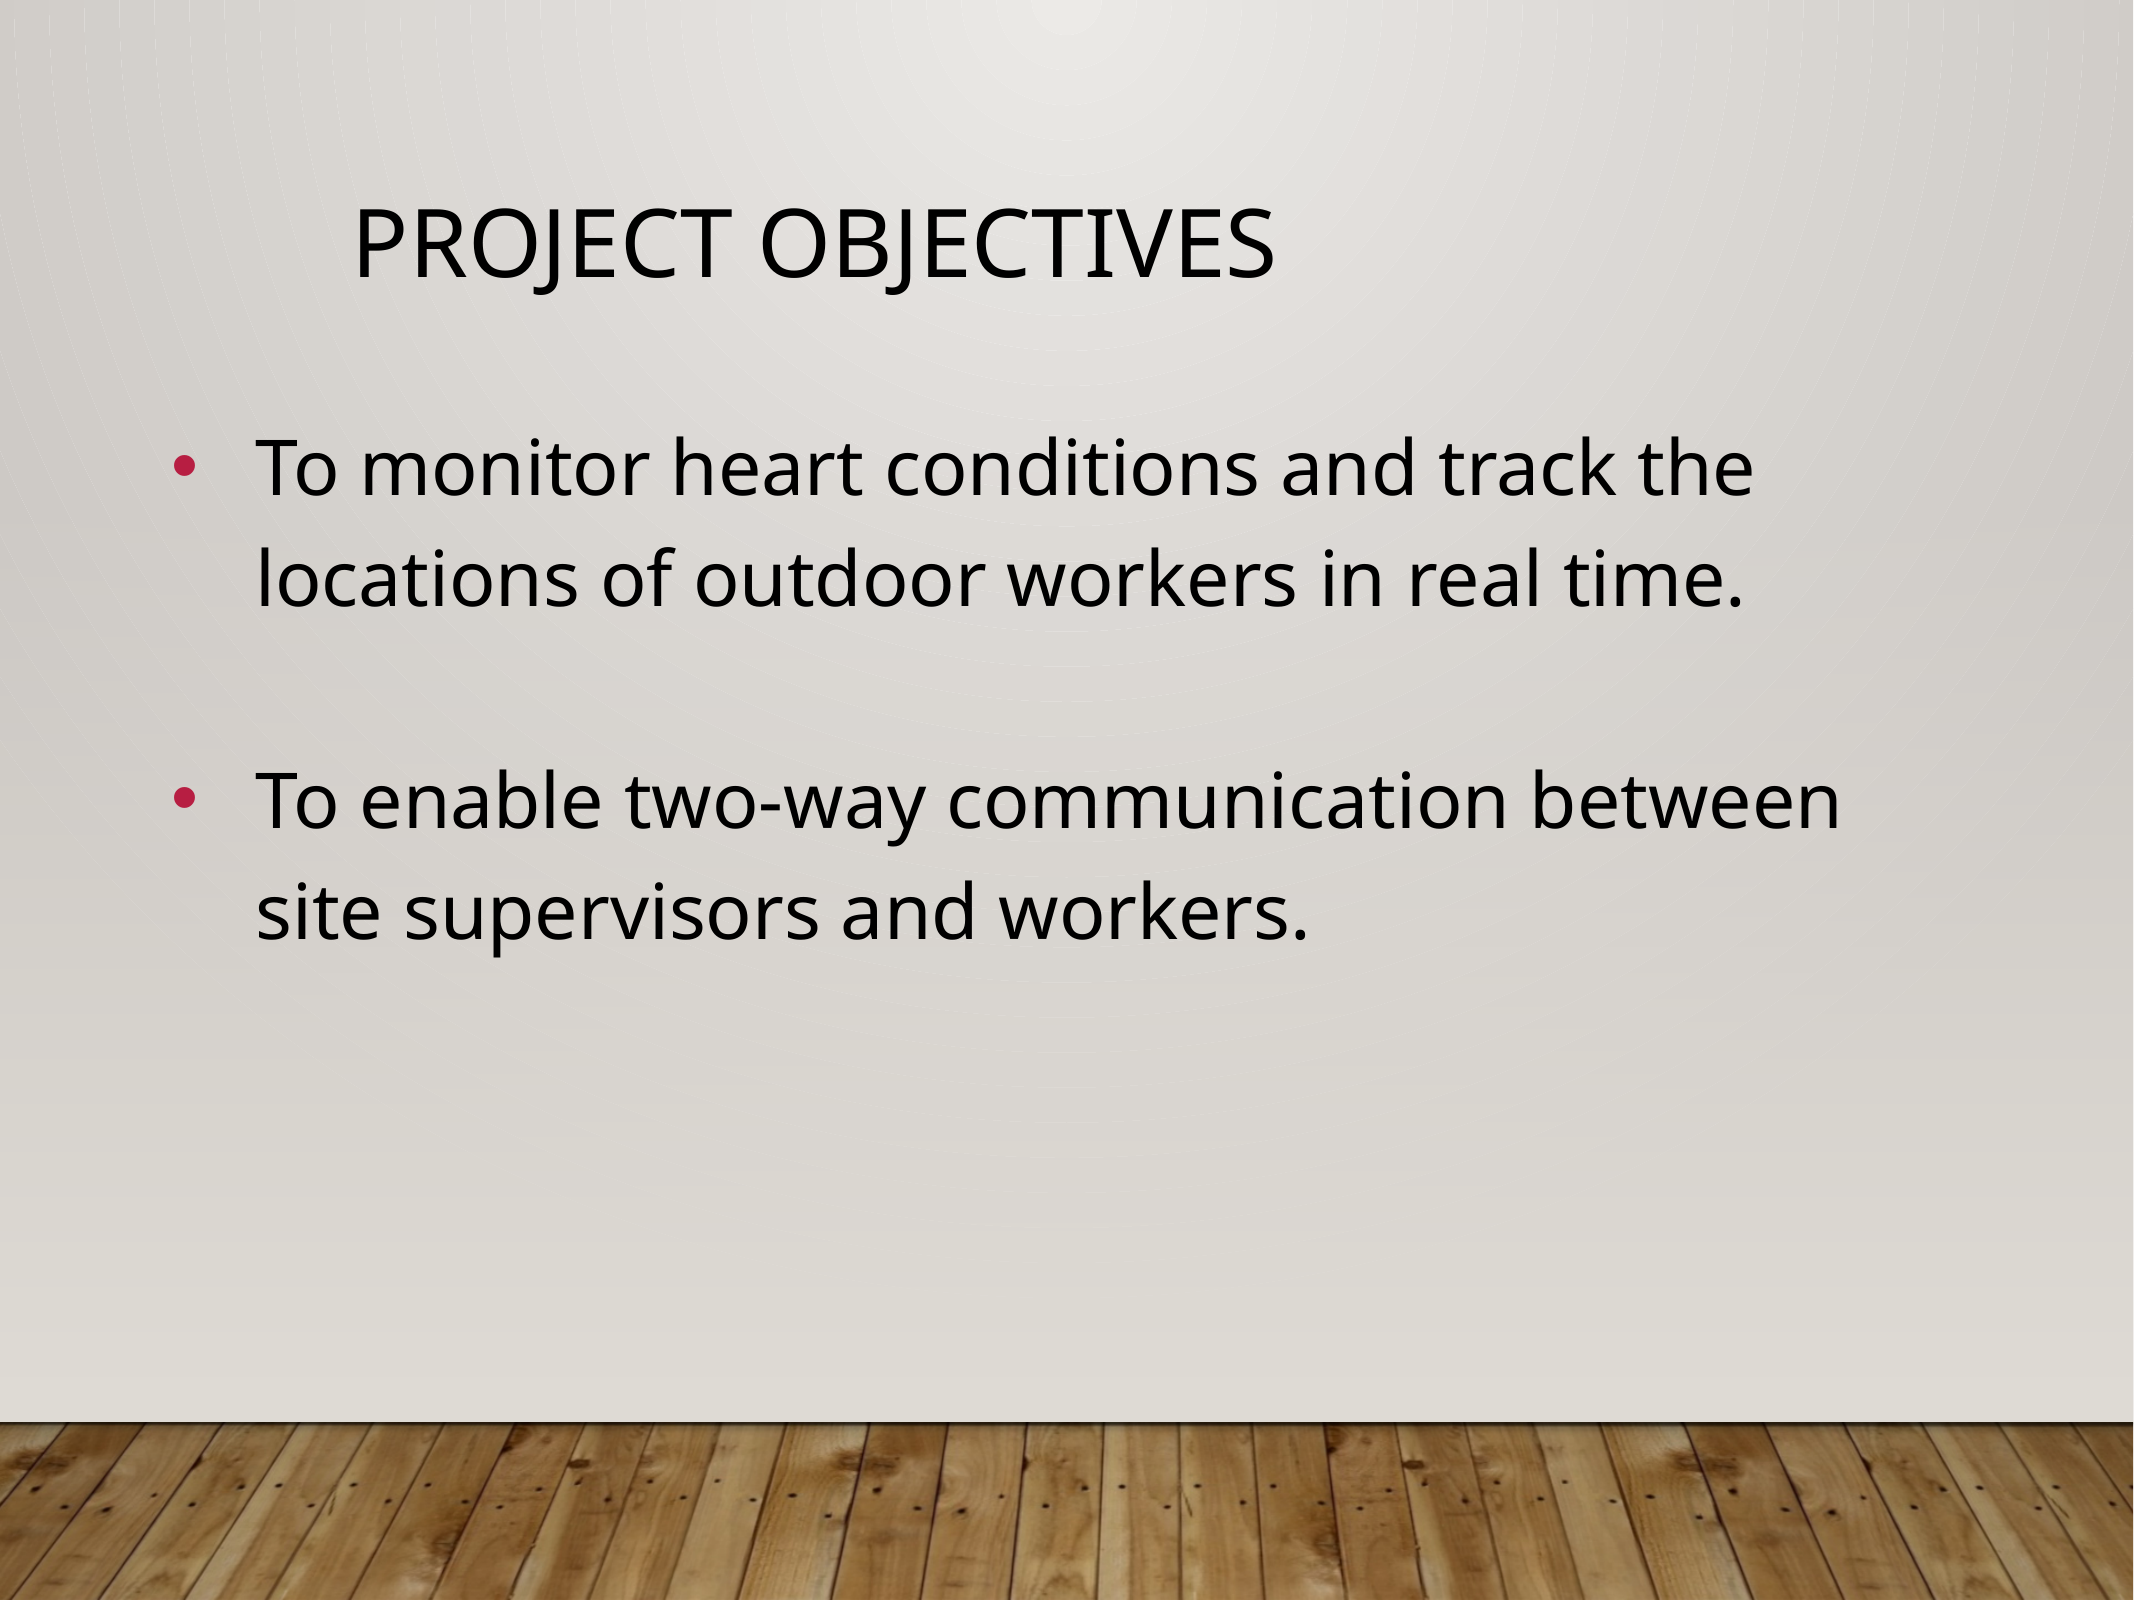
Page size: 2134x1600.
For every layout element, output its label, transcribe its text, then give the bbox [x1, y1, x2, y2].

list To monitor heart conditions and track the locations of outdoor workers in real time. To enable two-way communication between site supervisors and workers. [156, 392, 1978, 1424]
title Project Objectives [336, 187, 1870, 392]
picture [0, 1422, 2134, 1600]
